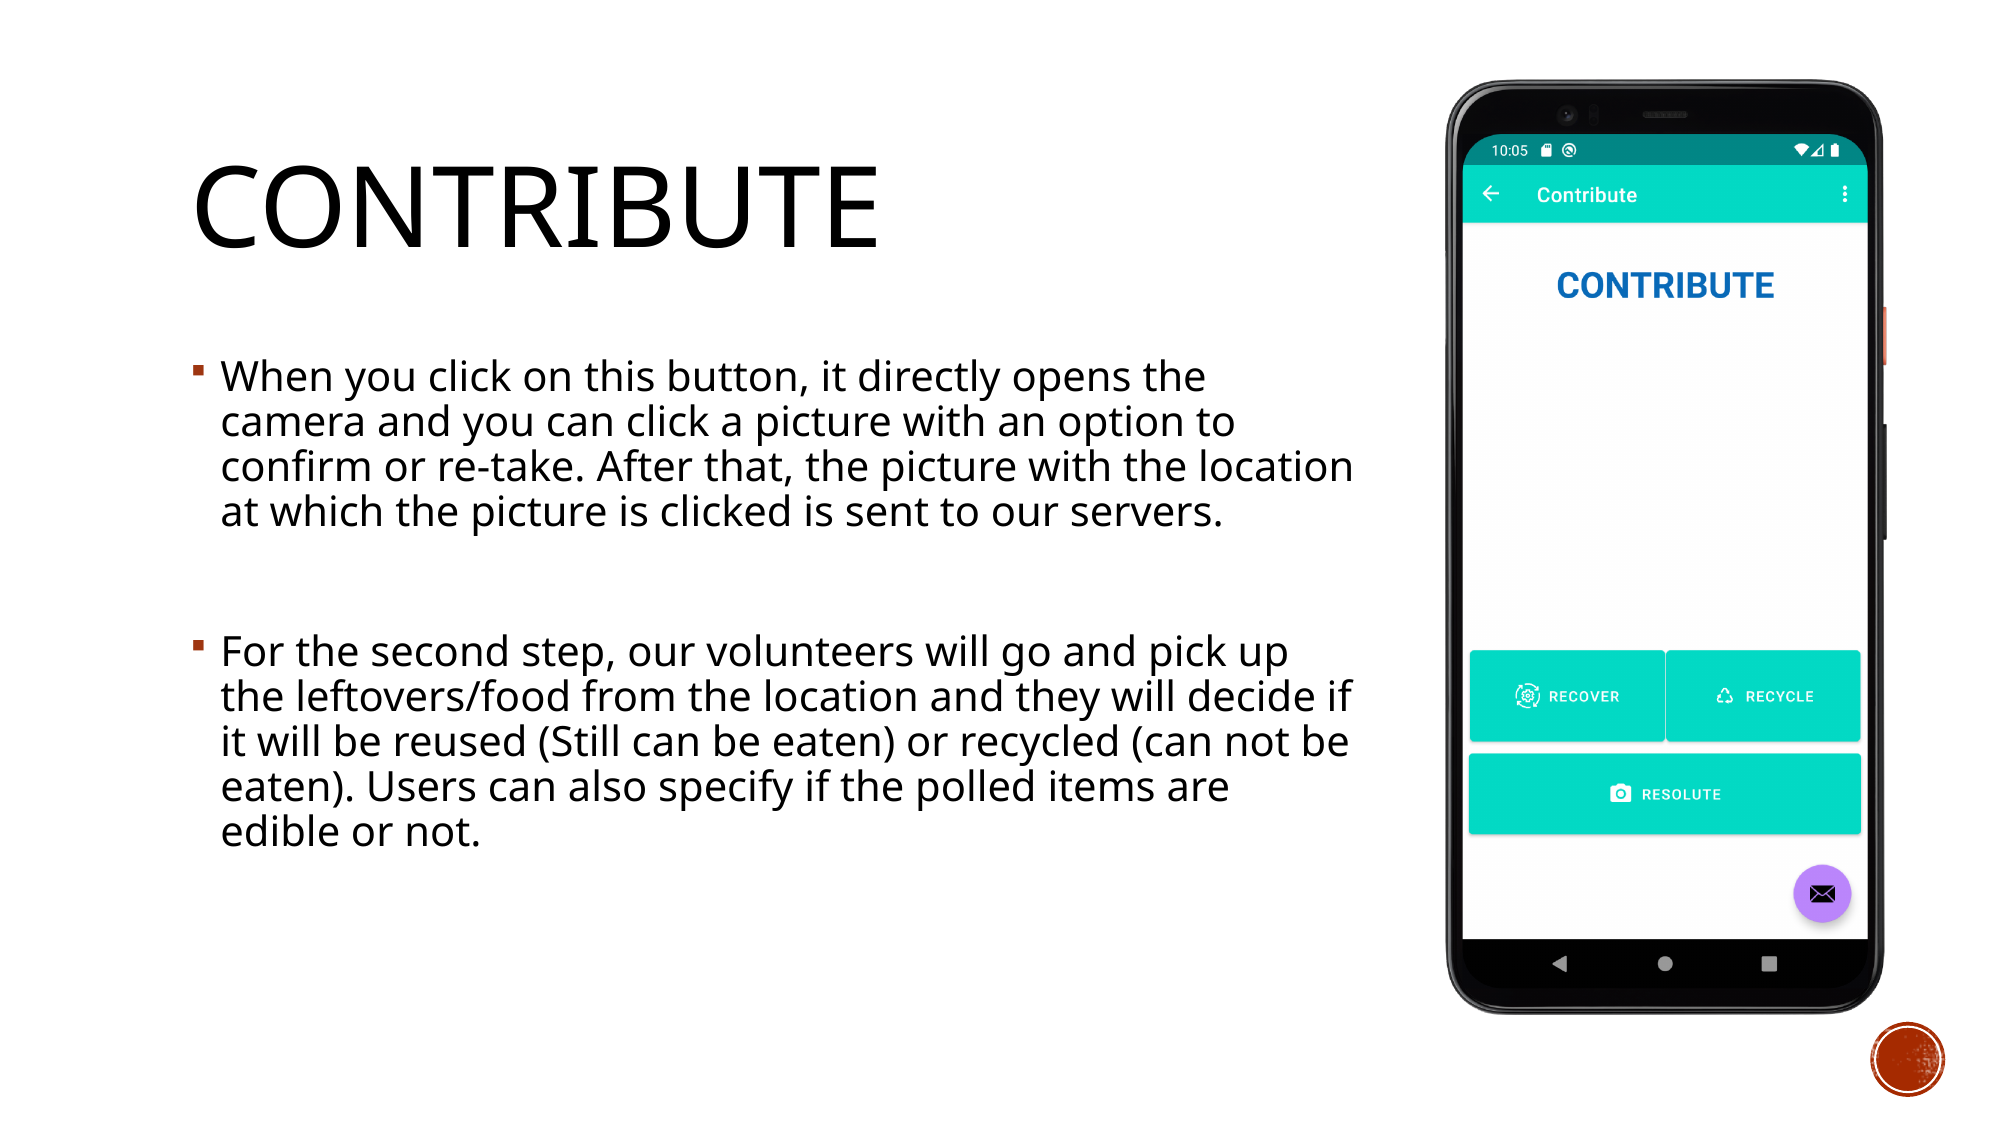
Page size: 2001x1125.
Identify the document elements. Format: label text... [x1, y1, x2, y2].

picture [1445, 79, 1887, 1015]
list When you click on this button, it directly opens the camera and you can click a picture with an option to confirm or re-take. After that, the picture with the location at which the picture is clicked is sent to our servers. For the second step, our volunteers will go and pick up the leftovers/food from the location and they will decide if it will be reused (Still can be eaten) or recycled (can not be eaten). Users can also specify if the polled items are edible or not. [175, 348, 1376, 1013]
title Contribute [175, 79, 1444, 344]
